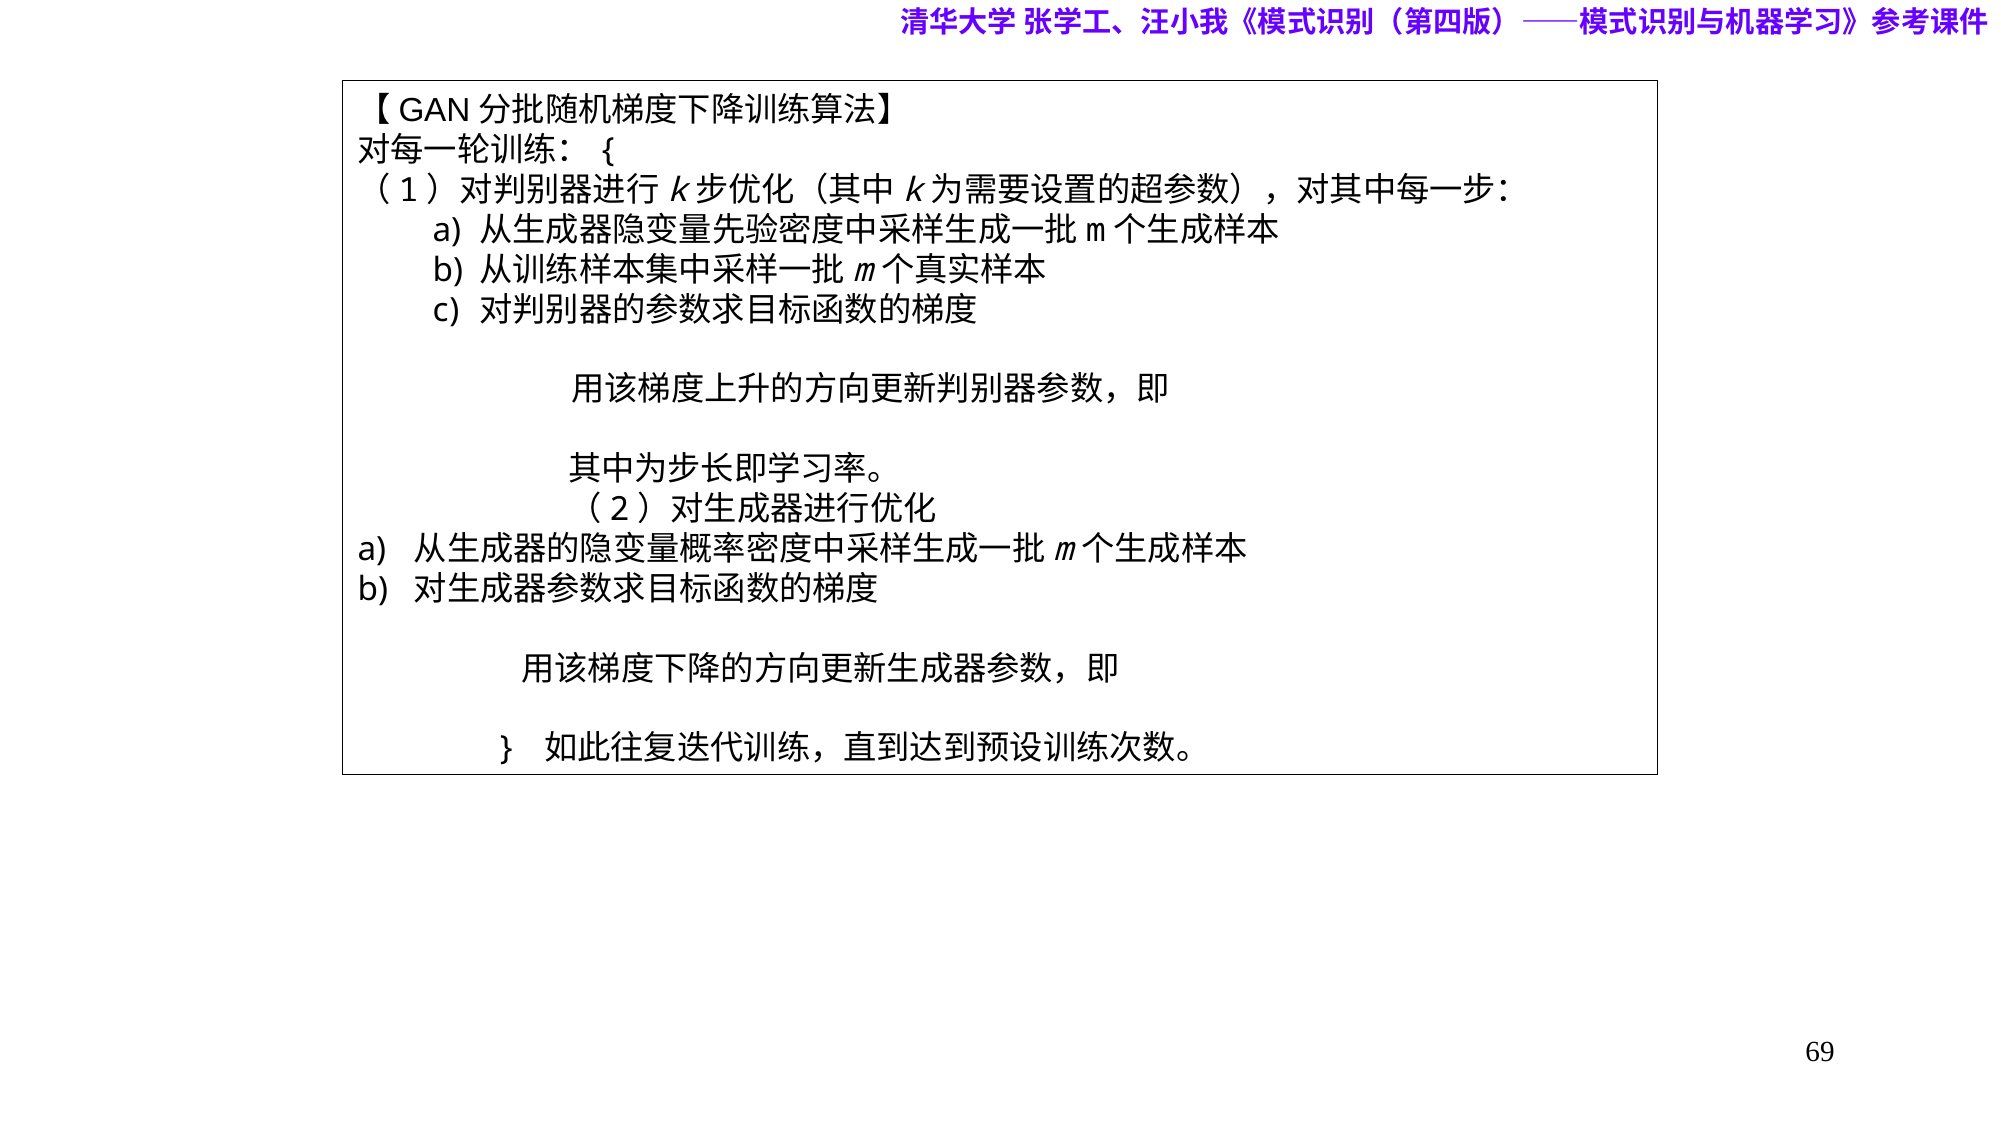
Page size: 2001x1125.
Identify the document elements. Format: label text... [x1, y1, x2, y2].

text_box 清华大学 张学工、汪小我《模式识别（第四版）——模式识别与机器学习》参考课件 [546, 3, 2000, 46]
slide_number 69 [1433, 1024, 1851, 1101]
